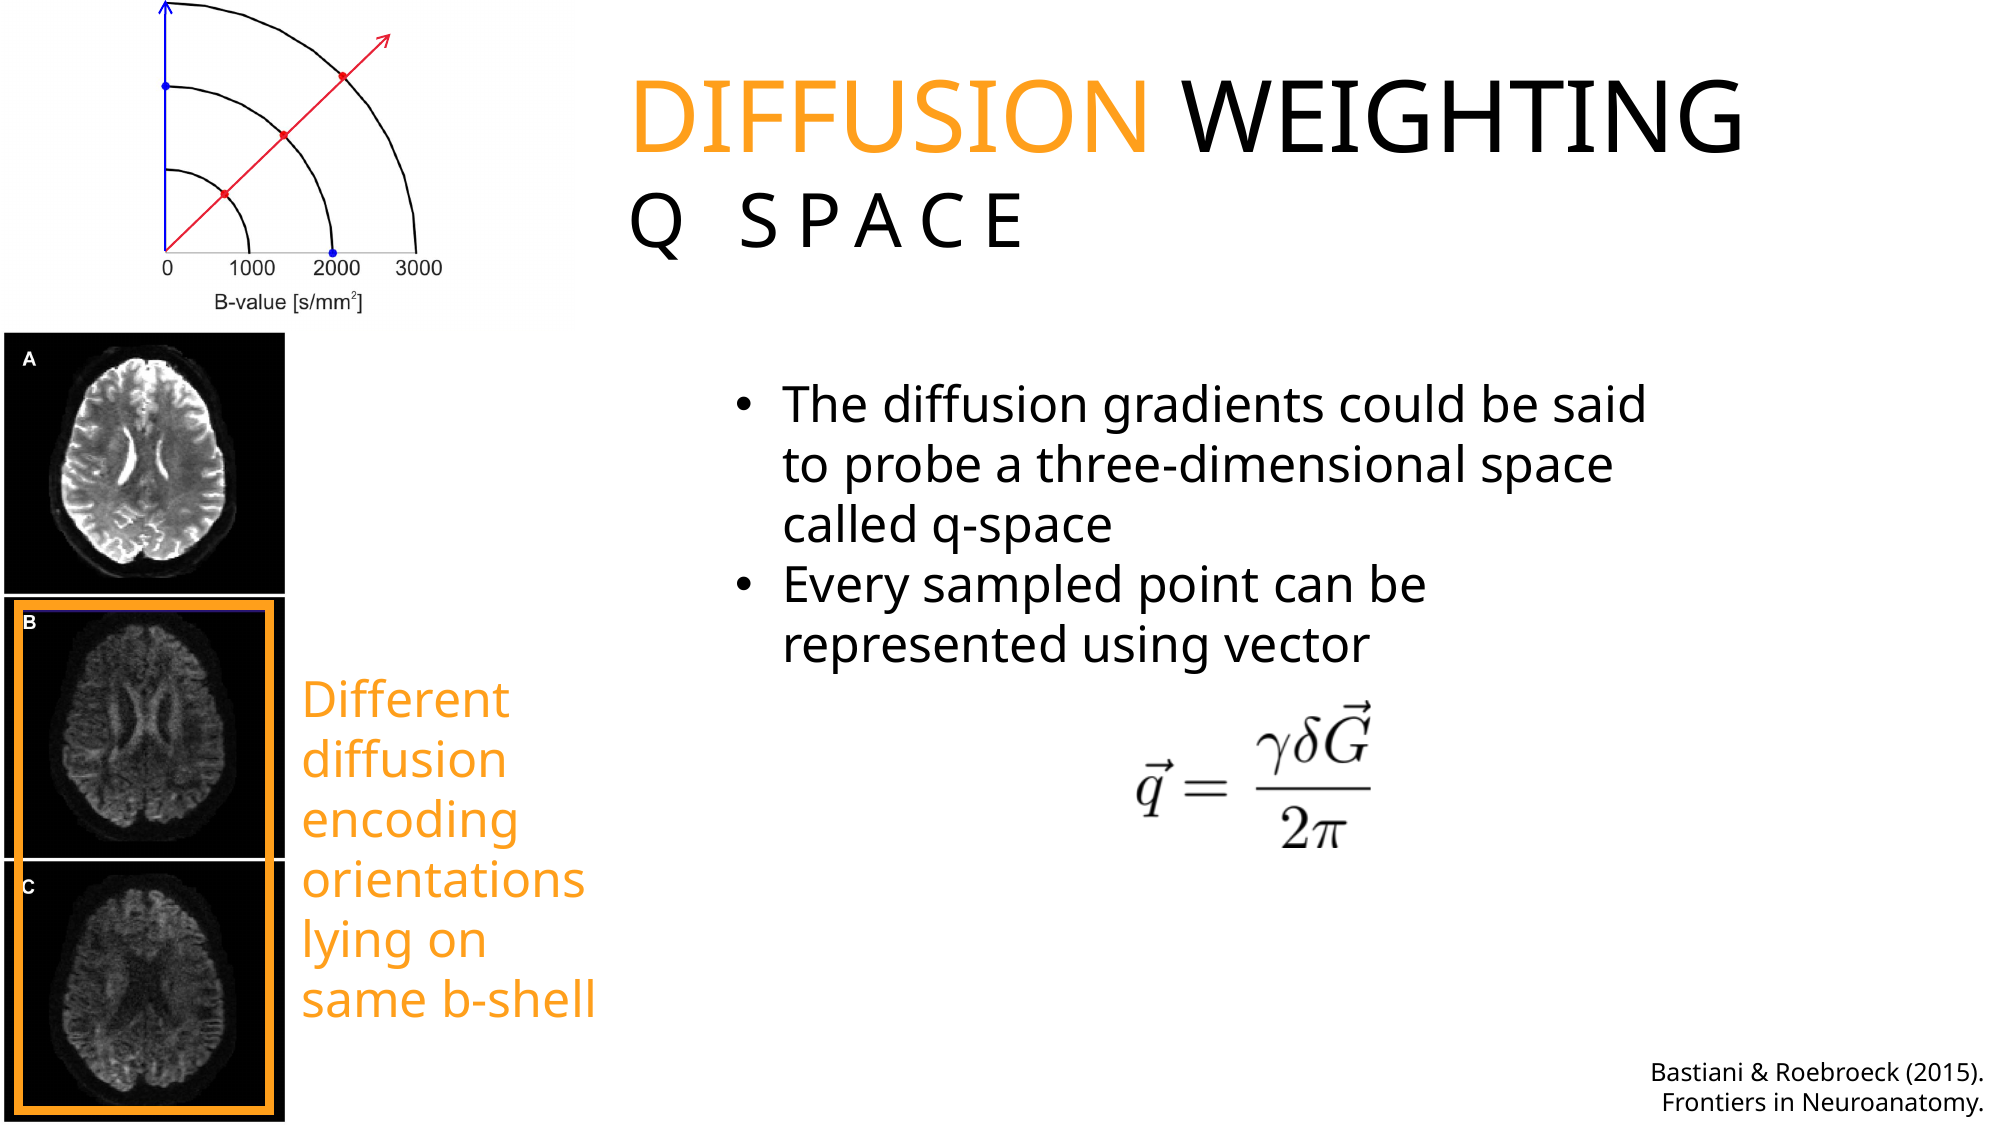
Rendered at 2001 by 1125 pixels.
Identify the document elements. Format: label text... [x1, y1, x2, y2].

text_box The diffusion gradients could be said to probe a three-dimensional space called q-space Every sampled point can be represented using vector [720, 365, 1721, 681]
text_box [166, 33, 391, 252]
picture [1136, 699, 1371, 848]
text_box Bastiani & Roebroeck (2015). Frontiers in Neuroanatomy. [1604, 1049, 2000, 1124]
text_box DIFFUSION WEIGHTING Q SPACE [656, 44, 2000, 270]
picture [0, 0, 656, 1125]
